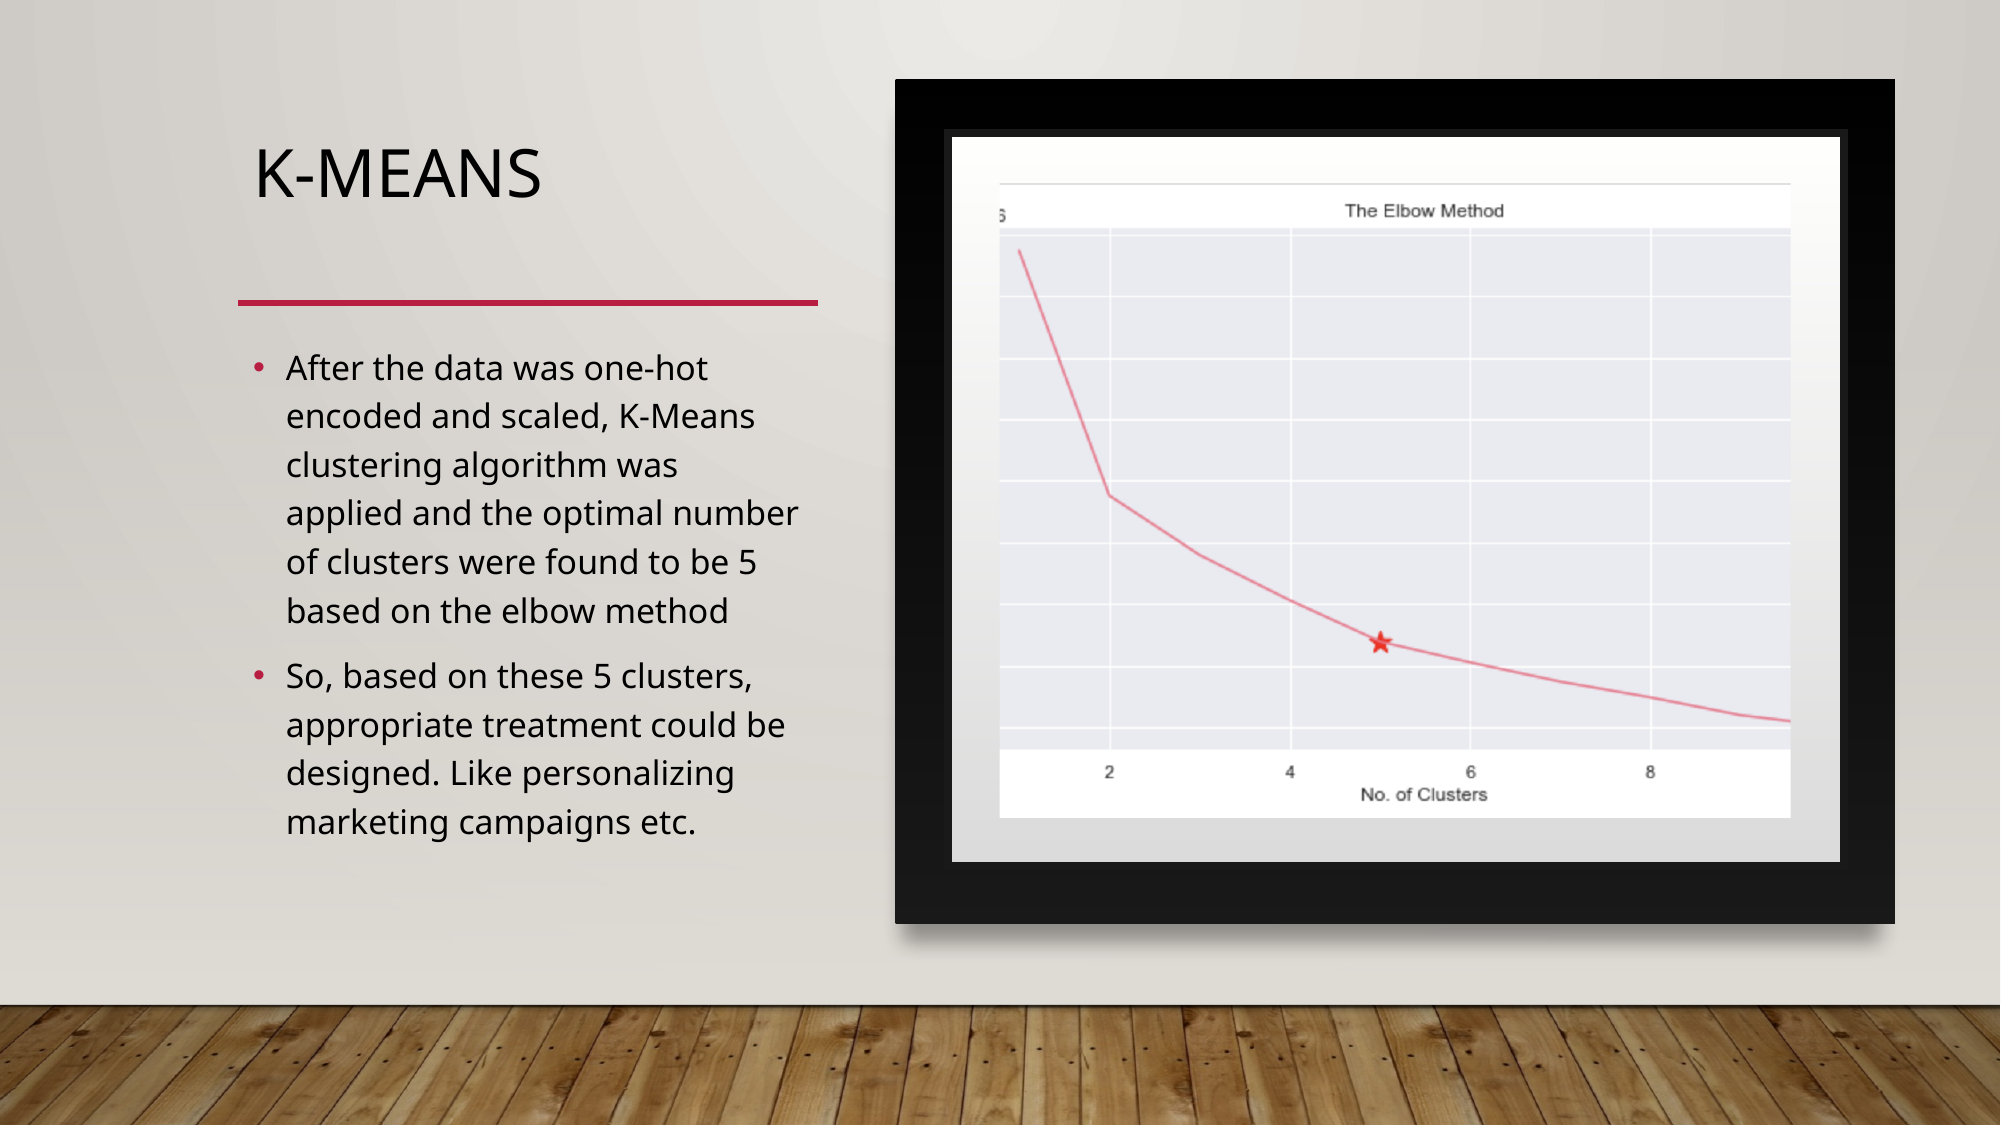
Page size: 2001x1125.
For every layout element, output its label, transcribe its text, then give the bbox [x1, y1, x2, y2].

picture [0, 1006, 2000, 1125]
list After the data was one-hot encoded and scaled, K-Means clustering algorithm was applied and the optimal number of clusters were found to be 5 based on the elbow method So, based on these 5 clusters, appropriate treatment could be designed. Like personalizing marketing campaigns etc. [238, 330, 817, 897]
text_box [0, 330, 2000, 1004]
text_box [0, 0, 2000, 330]
title K-MEANS [238, 131, 818, 302]
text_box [895, 78, 1896, 924]
picture [999, 182, 1791, 818]
